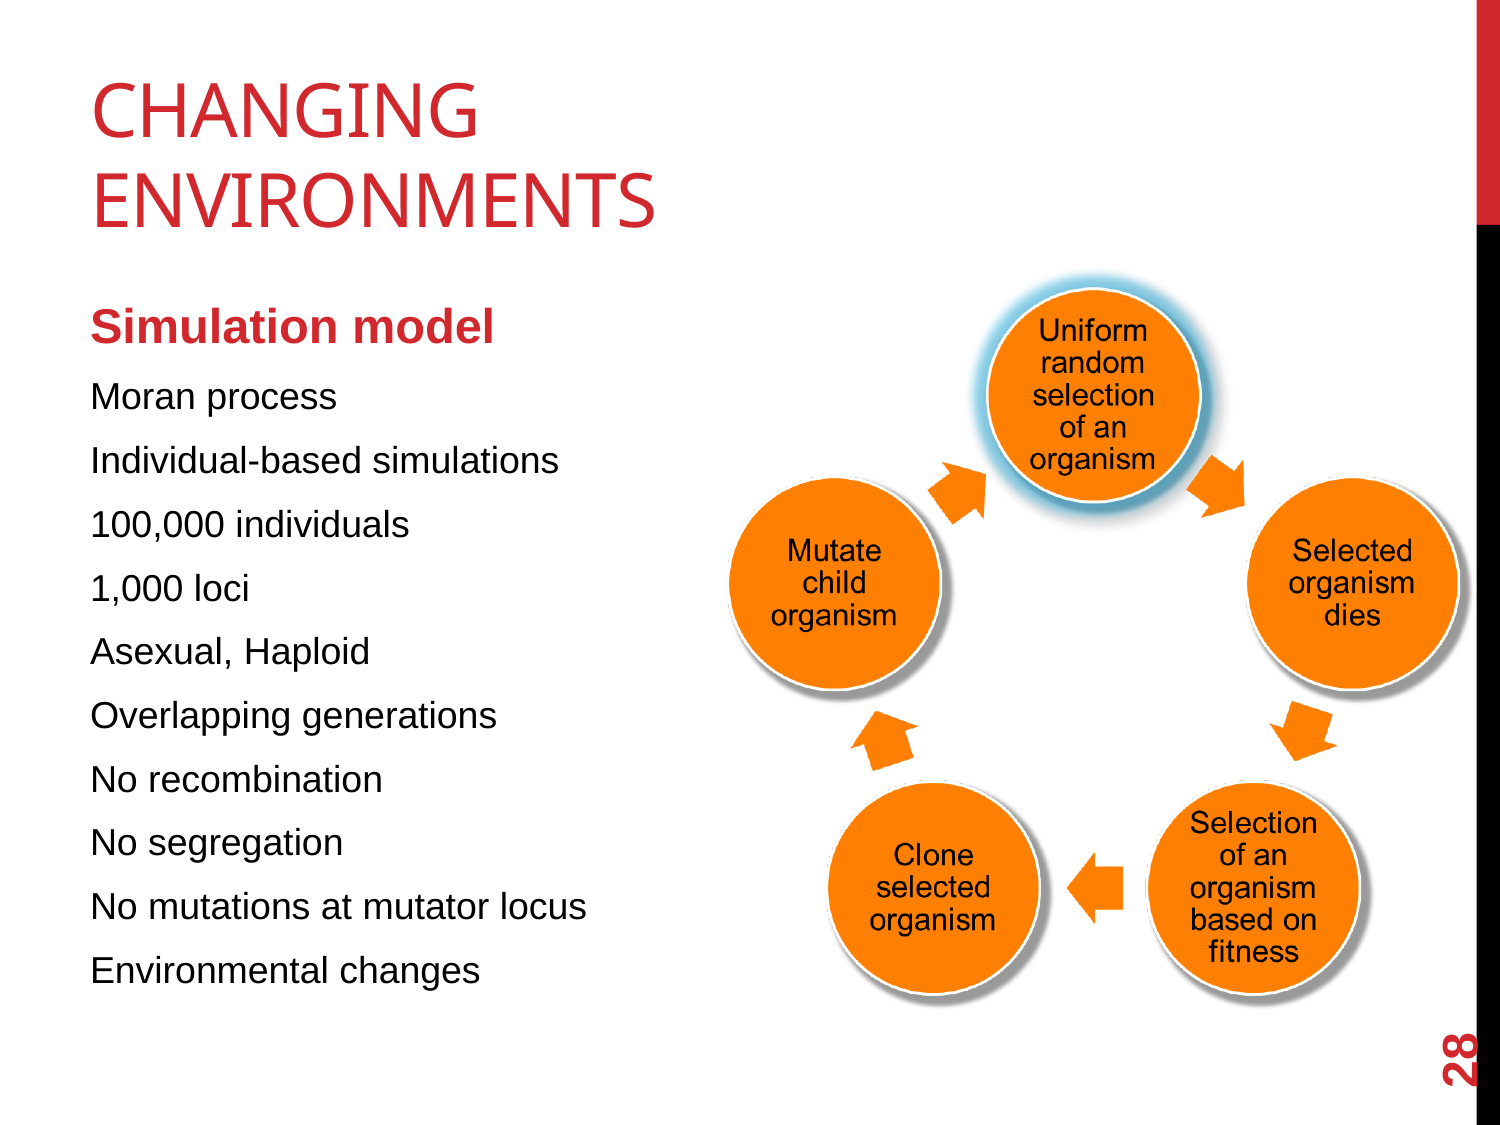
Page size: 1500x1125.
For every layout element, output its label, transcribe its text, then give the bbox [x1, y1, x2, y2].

list Simulation model Moran process Individual-based simulations 100,000 individuals 1,000 loci Asexual, Haploid Overlapping generations No recombination No segregation No mutations at mutator locus Environmental changes [75, 287, 644, 1005]
picture [645, 254, 1500, 1012]
title Changing environments [75, 25, 1025, 250]
slide_number 28 [1427, 1017, 1488, 1104]
